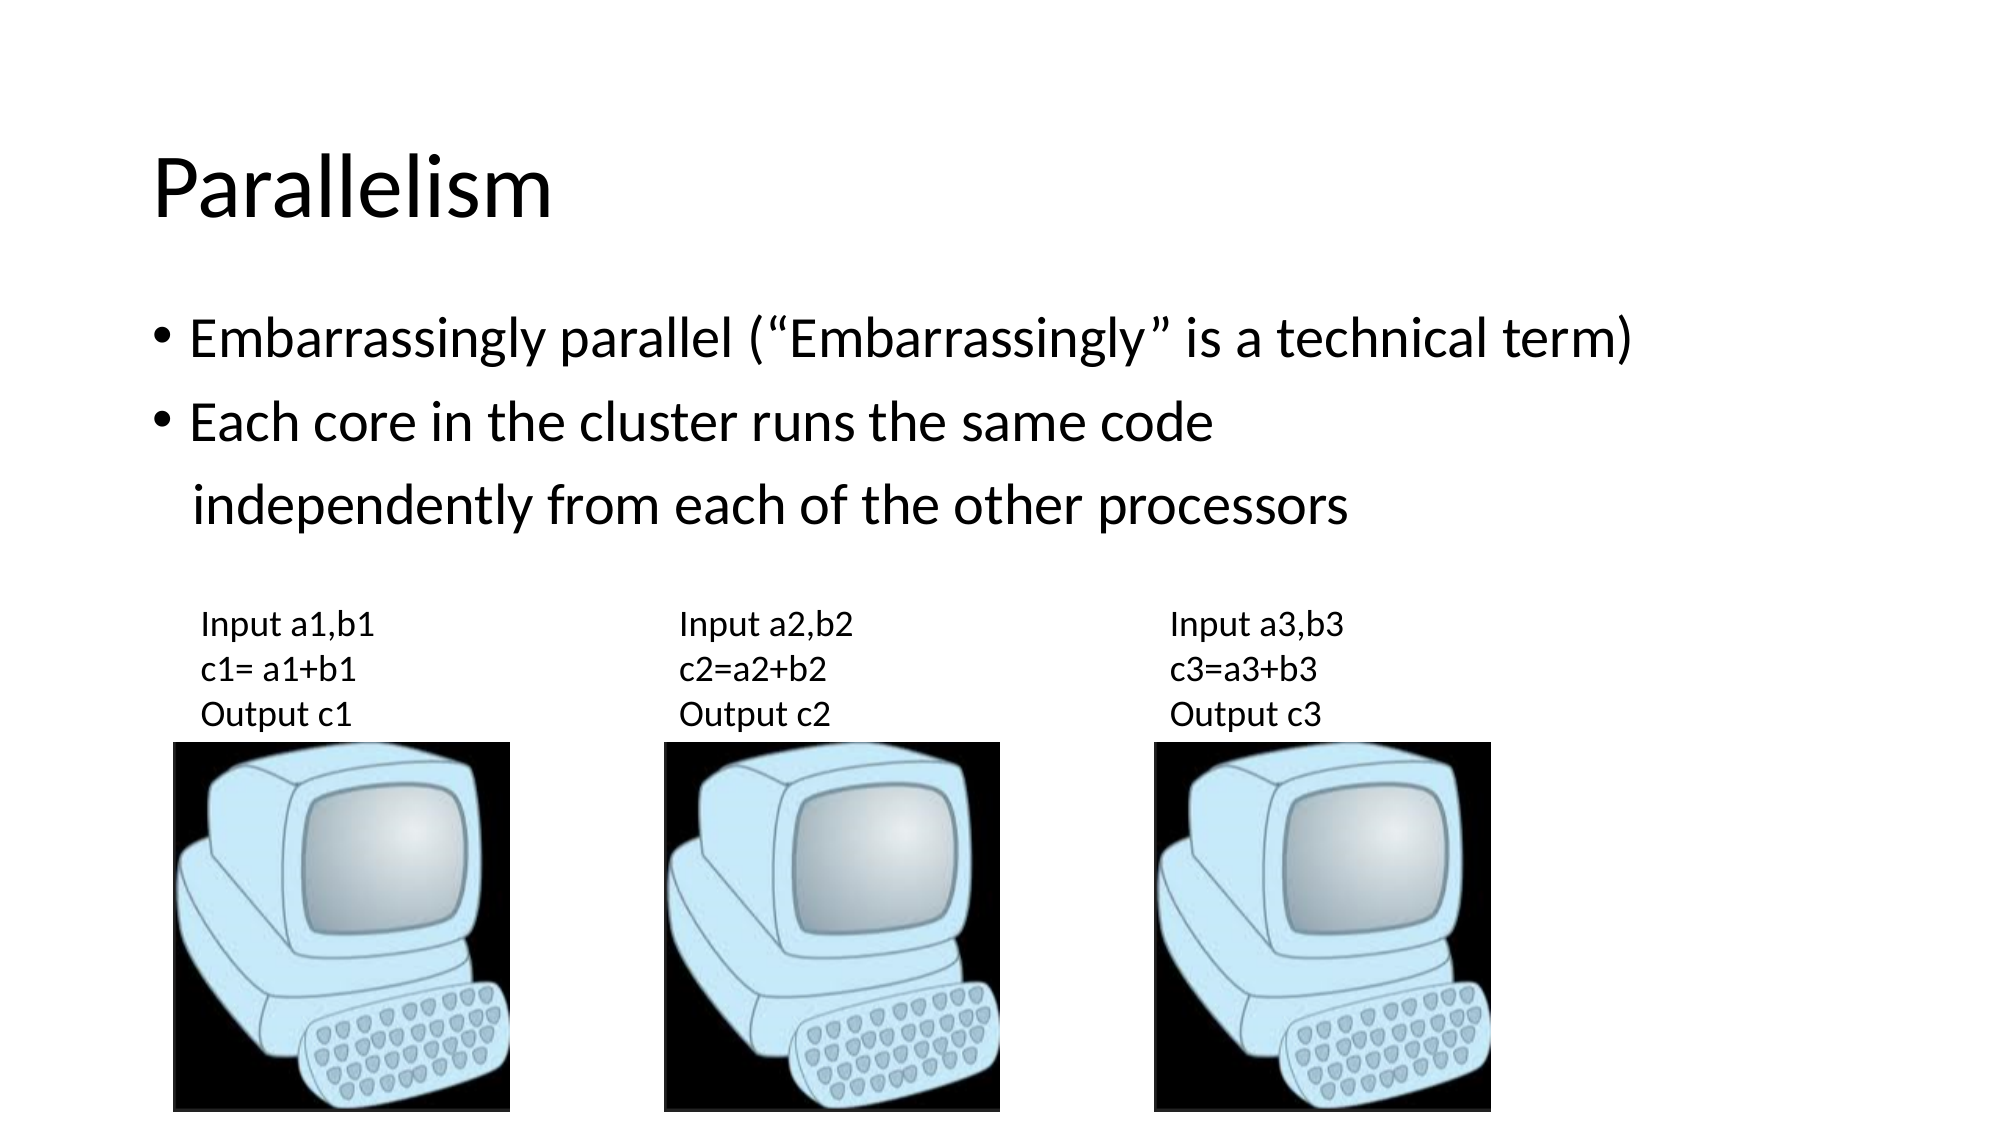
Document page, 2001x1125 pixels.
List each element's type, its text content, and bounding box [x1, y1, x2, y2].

text_box Input a3,b3 c3=a3+b3 Output c3 [1154, 591, 1476, 742]
picture [1154, 742, 1491, 1112]
title Parallelism [137, 97, 1863, 278]
picture [173, 742, 510, 1112]
text_box Input a2,b2 c2=a2+b2 Output c2 [664, 591, 1000, 742]
list Embarrassingly parallel (“Embarrassingly” is a technical term) Each core in the cluster runs the same code independently from each of the other processors [137, 299, 1863, 1014]
picture [663, 742, 1001, 1112]
text_box Input a1,b1 c1= a1+b1 Output c1 [185, 591, 460, 741]
